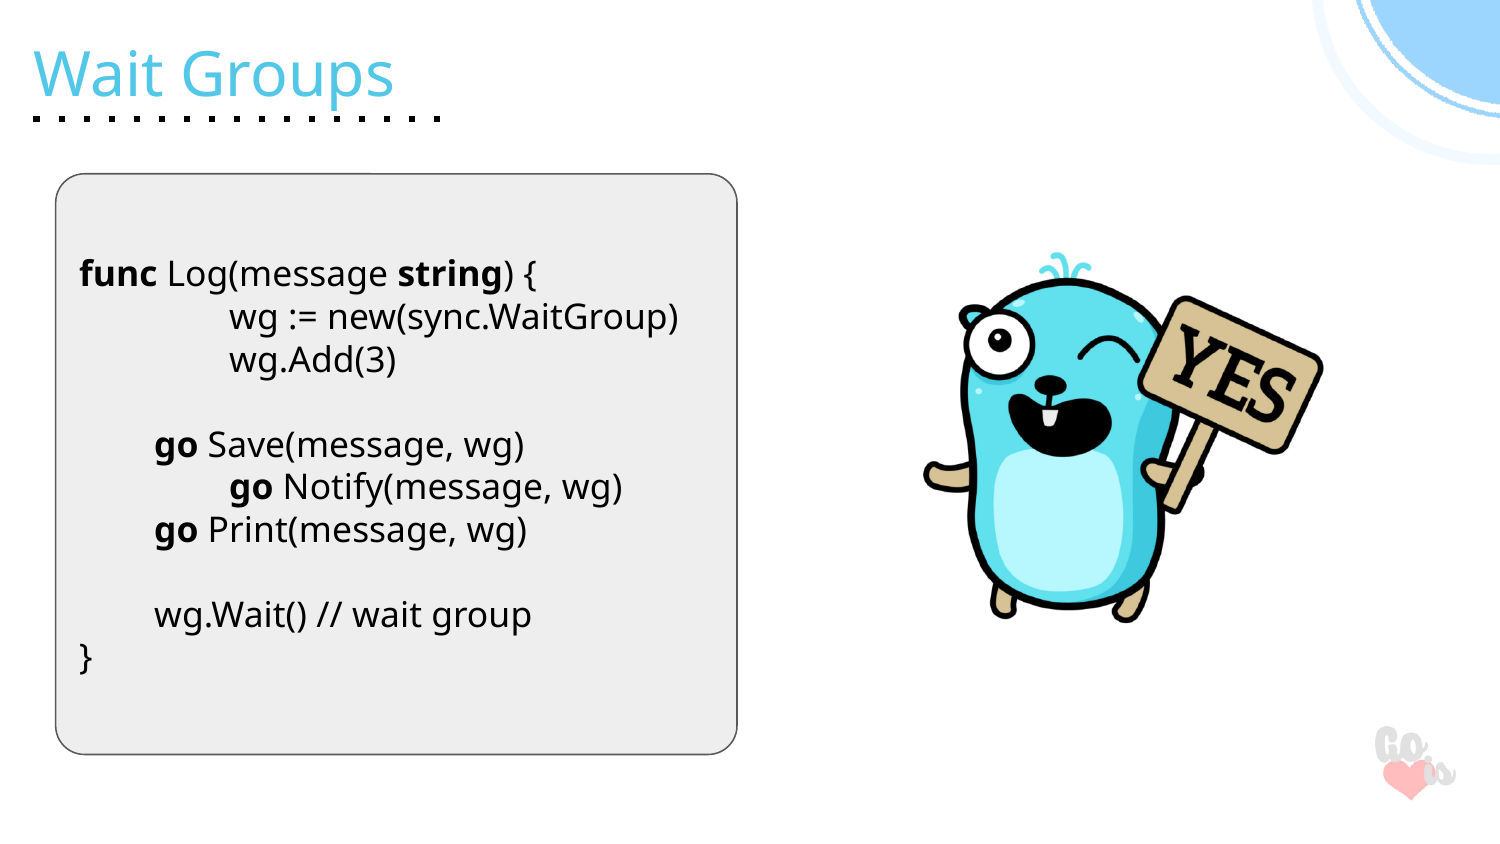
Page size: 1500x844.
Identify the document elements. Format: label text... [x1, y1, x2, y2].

text_box Wait Groups [33, 28, 957, 109]
text_box func Log(message string) { wg := new(sync.WaitGroup) wg.Add(3) go Save(message, wg) go Notify(message, wg) go Print(message, wg) wg.Wait() // wait group } [55, 173, 738, 755]
picture [902, 216, 1338, 638]
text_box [1309, 0, 1500, 164]
picture [1375, 726, 1457, 801]
